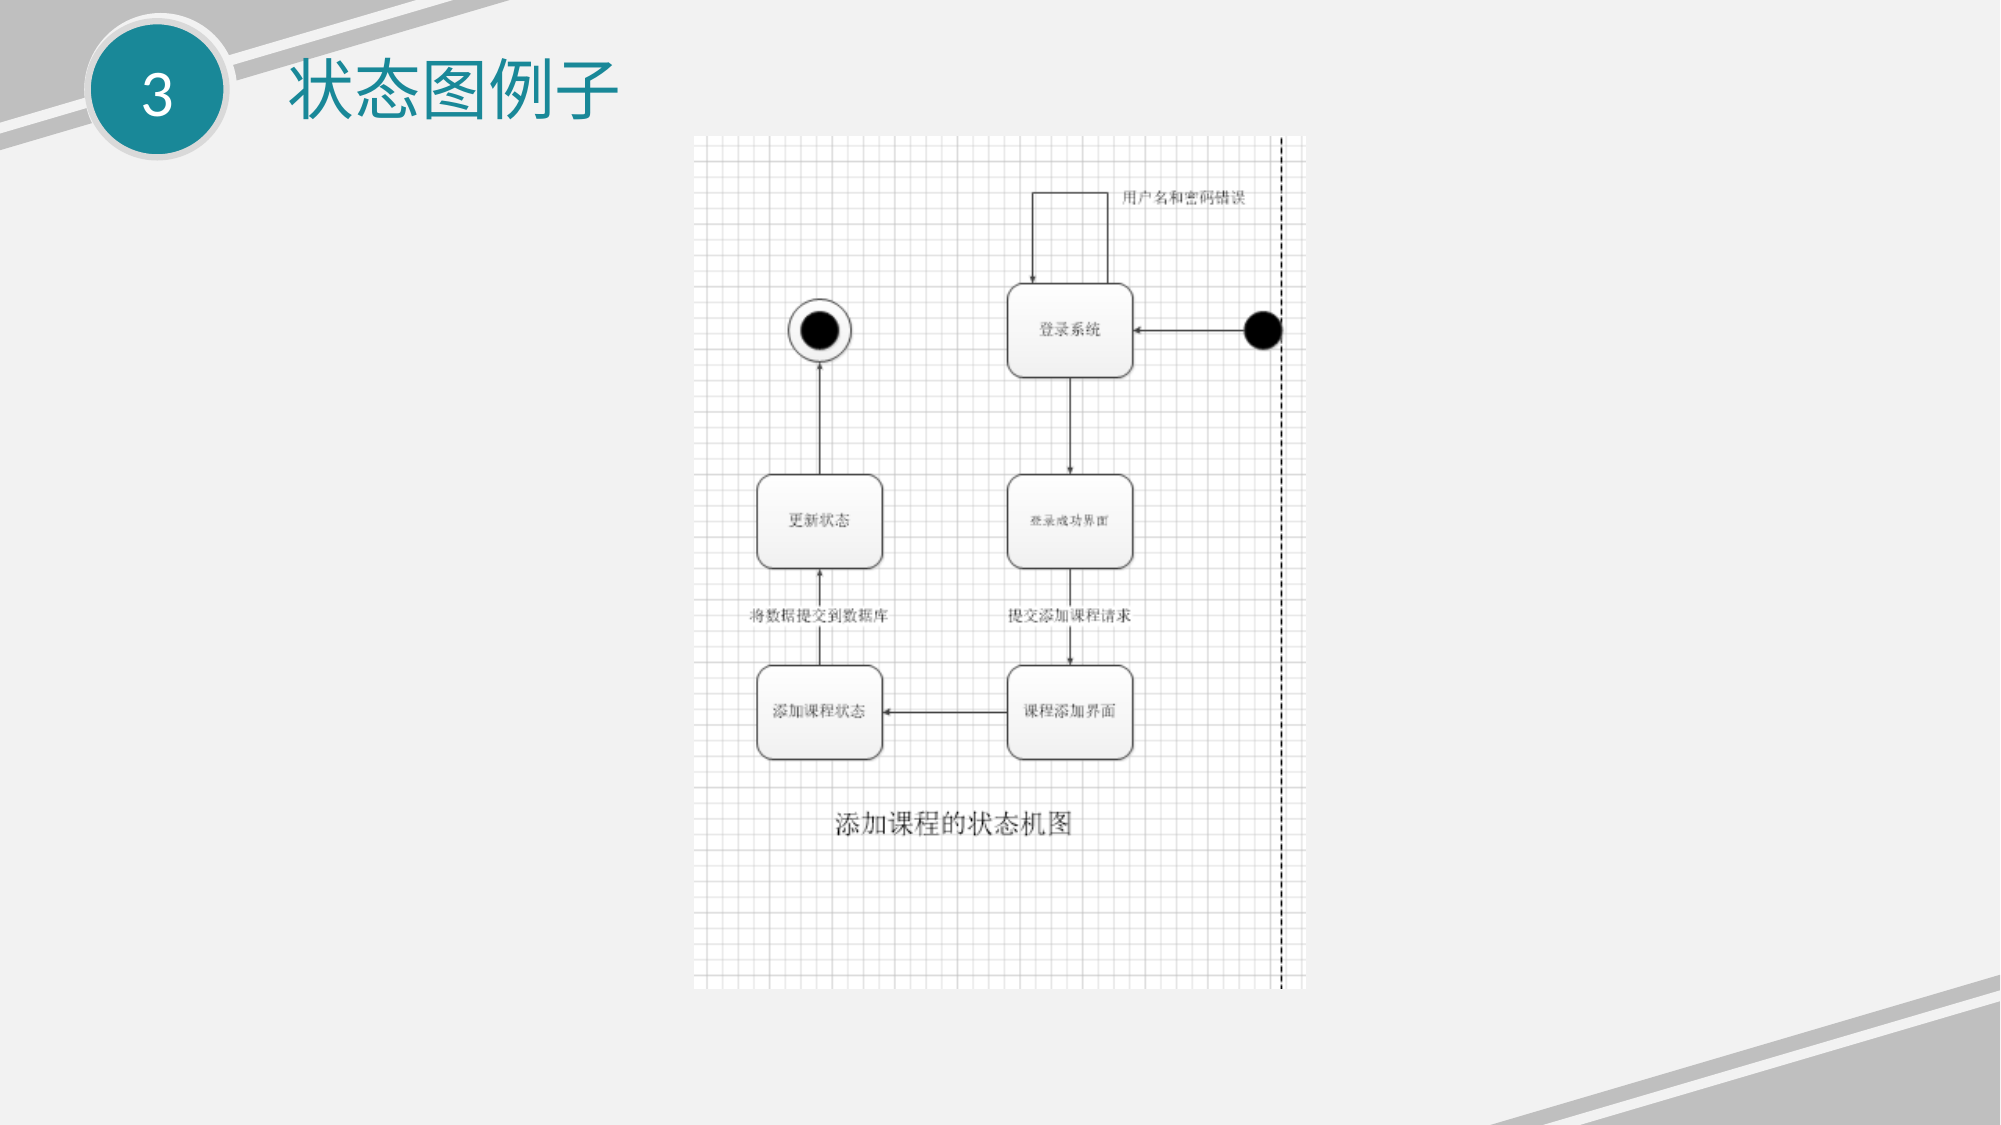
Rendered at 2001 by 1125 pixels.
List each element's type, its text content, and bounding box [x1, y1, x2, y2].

picture [694, 136, 1306, 989]
text_box 3 [86, 20, 228, 159]
text_box 状态图例子 [273, 40, 1127, 136]
